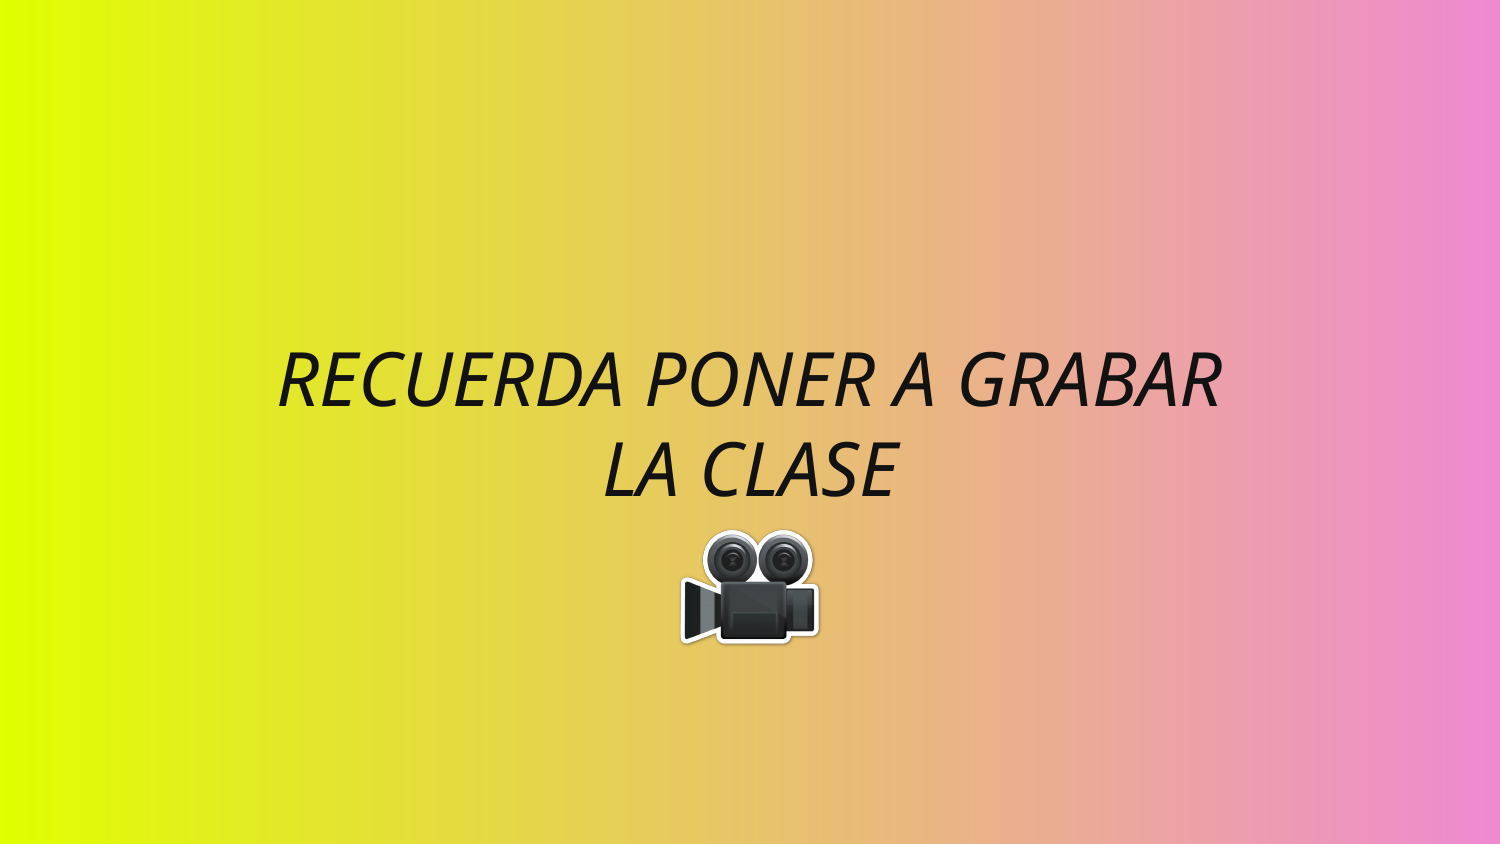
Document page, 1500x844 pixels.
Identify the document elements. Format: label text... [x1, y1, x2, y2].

picture [676, 526, 824, 649]
text_box RECUERDA PONER A GRABAR LA CLASE [229, 340, 1271, 503]
